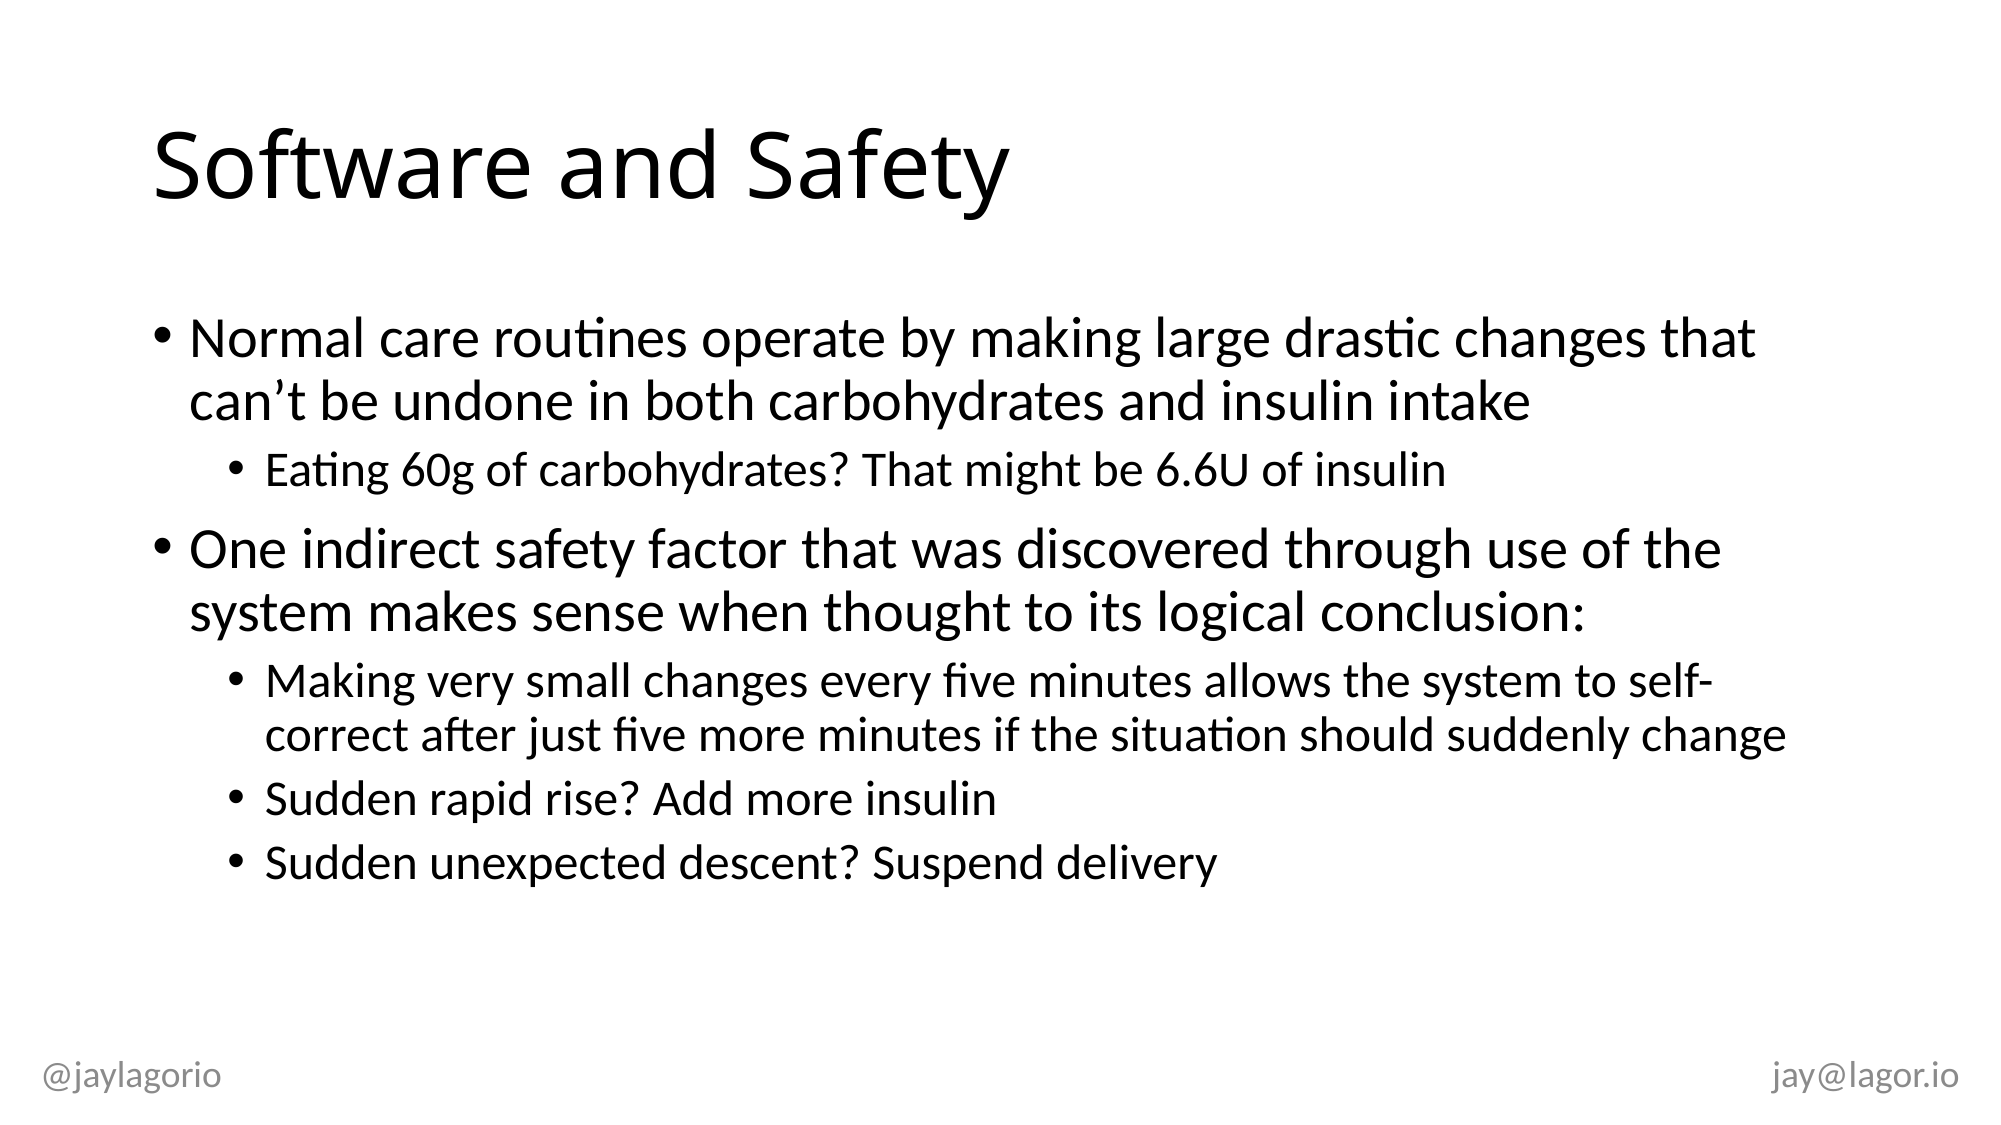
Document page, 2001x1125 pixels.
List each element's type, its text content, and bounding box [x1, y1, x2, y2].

list Normal care routines operate by making large drastic changes that can’t be undone in both carbohydrates and insulin intake Eating 60g of carbohydrates? That might be 6.6U of insulin One indirect safety factor that was discovered through use of the system makes sense when thought to its logical conclusion: Making very small changes every five minutes allows the system to self-correct after just five more minutes if the situation should suddenly change Sudden rapid rise? Add more insulin Sudden unexpected descent? Suspend delivery [137, 299, 1863, 1014]
title Software and Safety [137, 59, 1863, 278]
